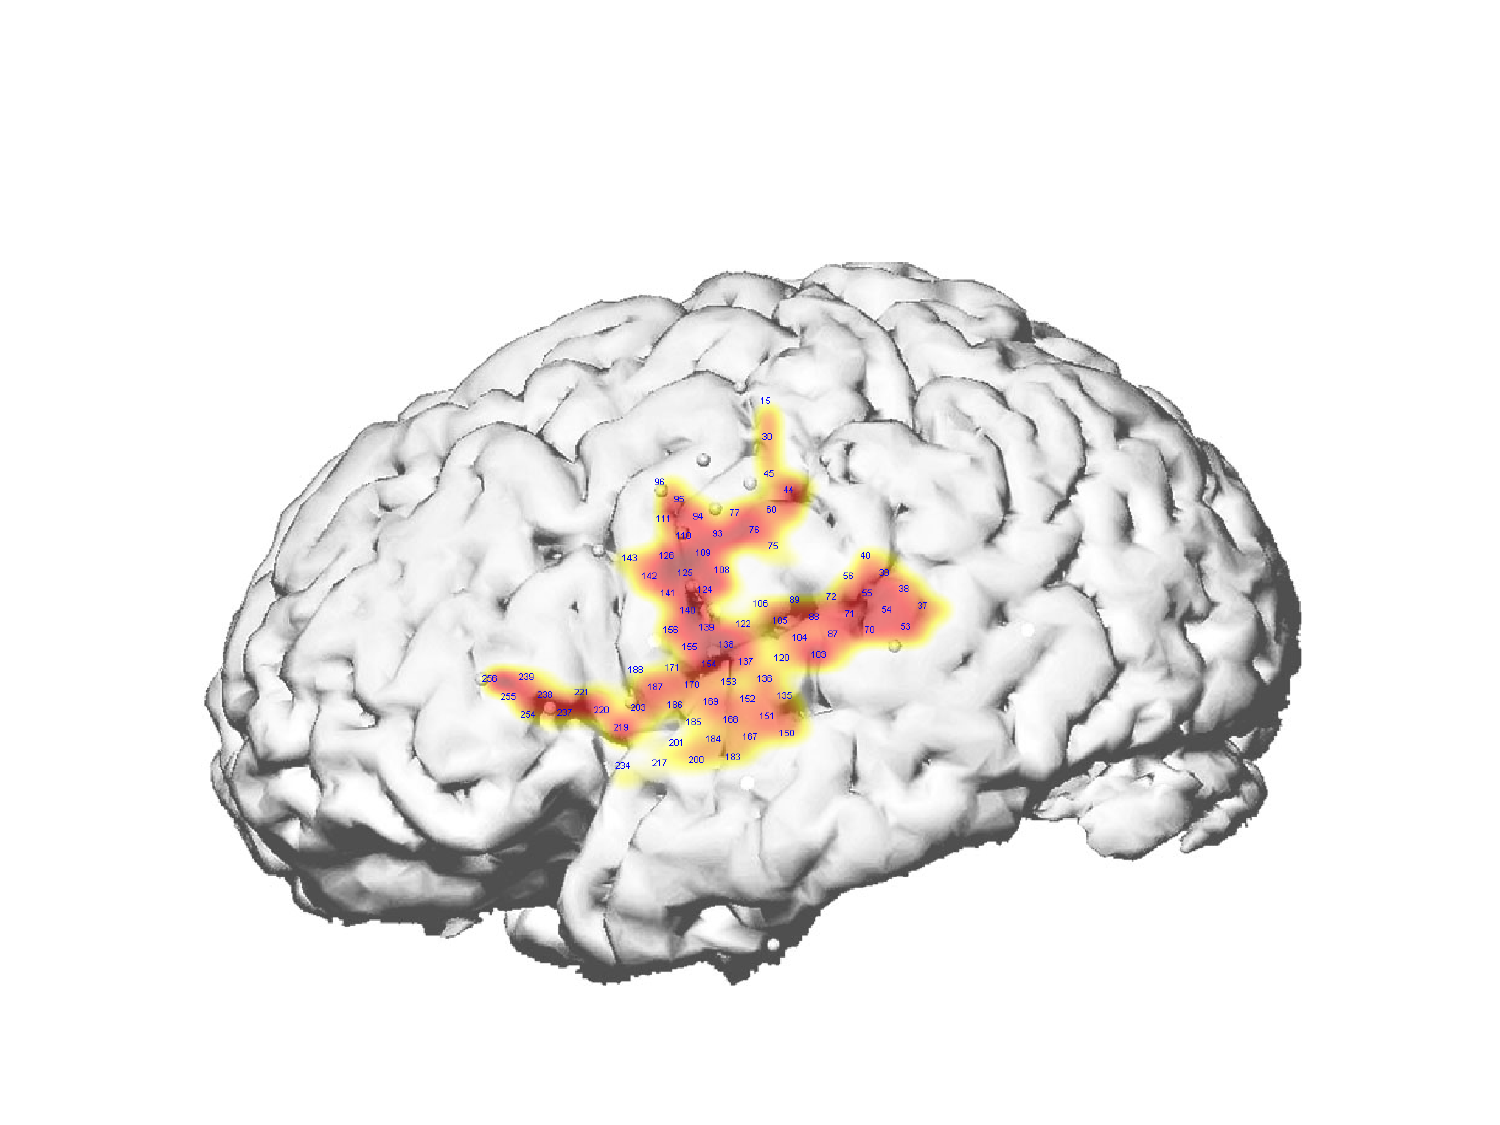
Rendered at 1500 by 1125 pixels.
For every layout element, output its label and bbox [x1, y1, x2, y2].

list [146, 262, 1354, 1006]
